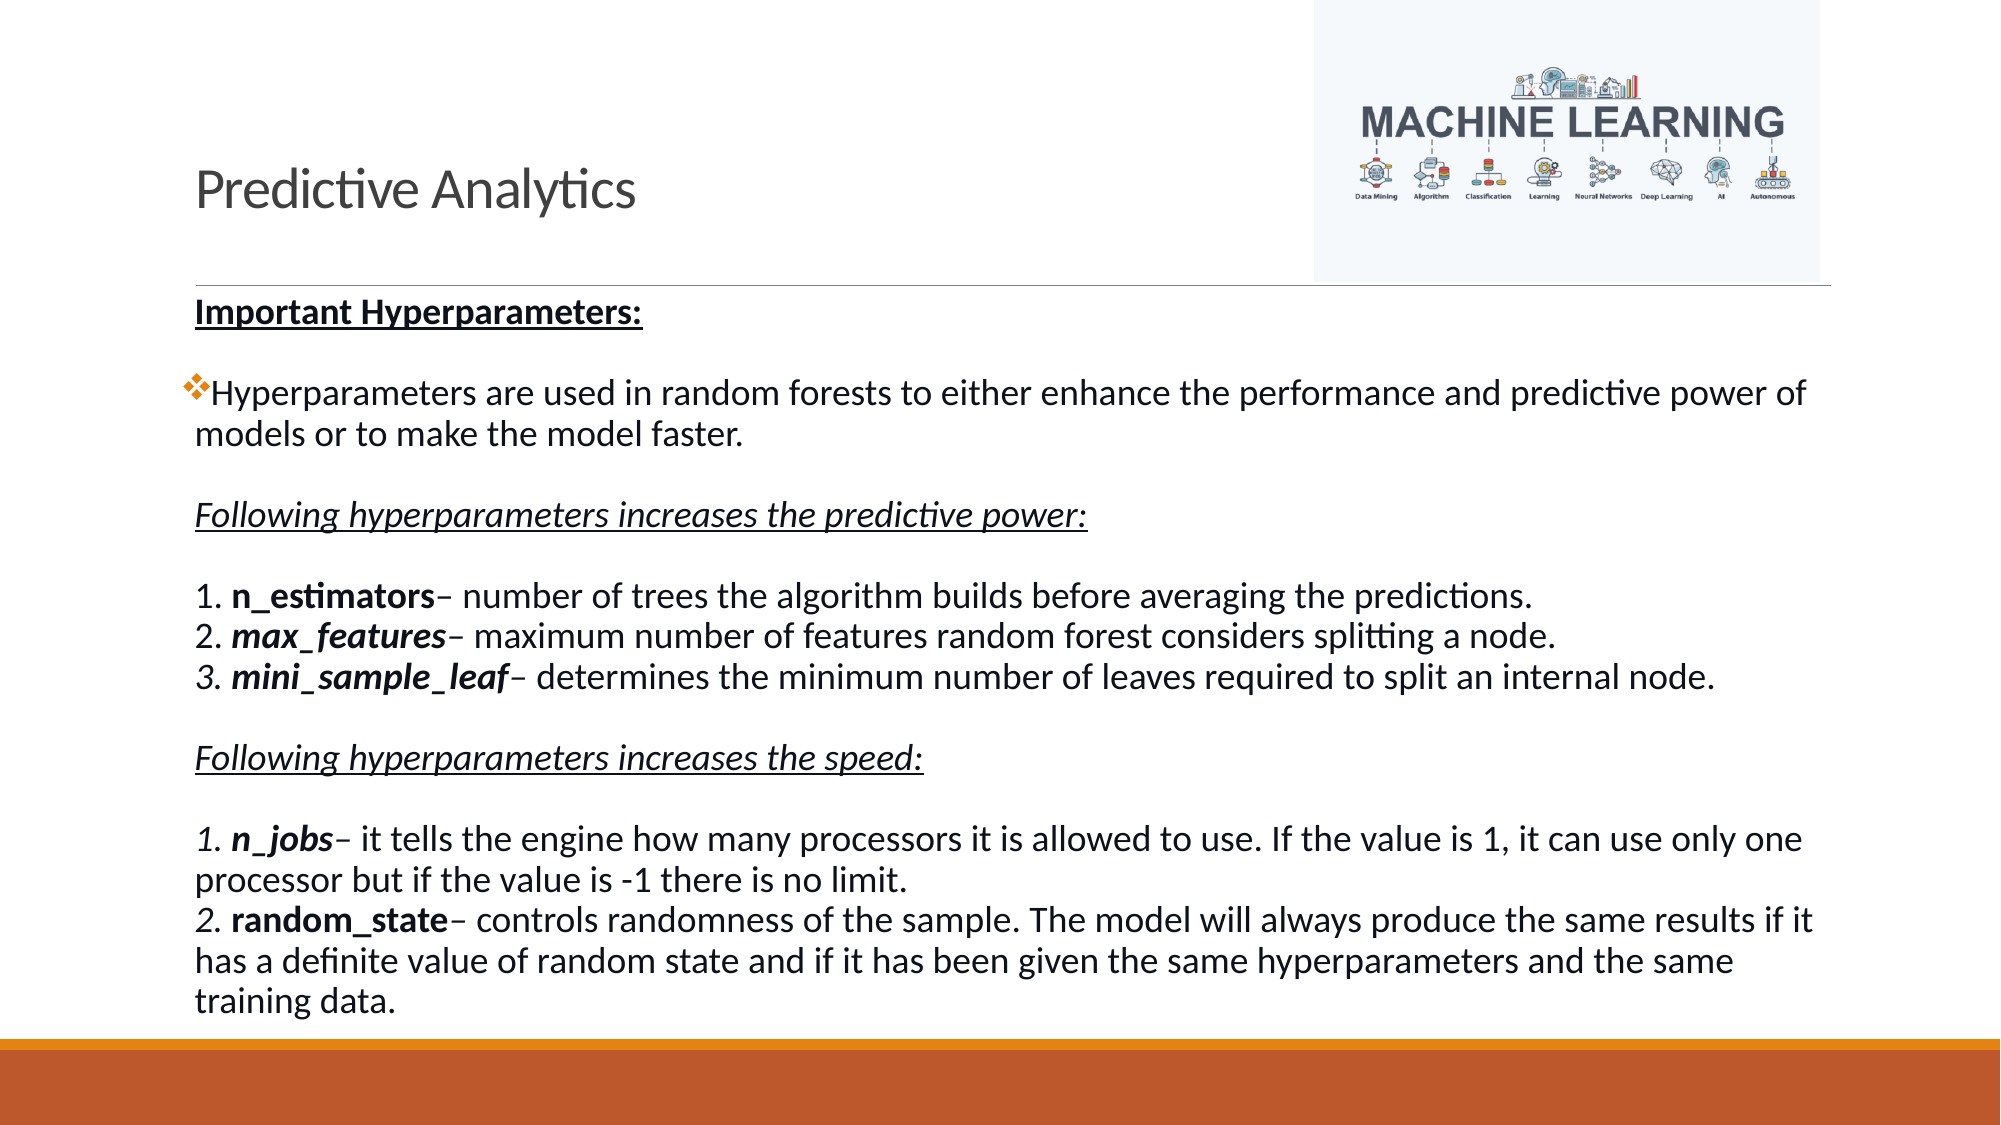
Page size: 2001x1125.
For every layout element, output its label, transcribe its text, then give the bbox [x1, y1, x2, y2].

title Predictive Analytics [180, 47, 1311, 229]
list Important Hyperparameters: Hyperparameters are used in random forests to either enhance the performance and predictive power of models or to make the model faster. Following hyperparameters increases the predictive power: 1. n_estimators– number of trees the algorithm builds before averaging the predictions. 2. max_features– maximum number of features random forest considers splitting a node. 3. mini_sample_leaf– determines the minimum number of leaves required to split an internal node. Following hyperparameters increases the speed: 1. n_jobs– it tells the engine how many processors it is allowed to use. If the value is 1, it can use only one processor but if the value is -1 there is no limit. 2. random_state– controls randomness of the sample. The model will always produce the same results if it has a definite value of random state and if it has been given the same hyperparameters and the same training data. [180, 285, 1830, 1037]
picture [1314, 0, 1821, 283]
